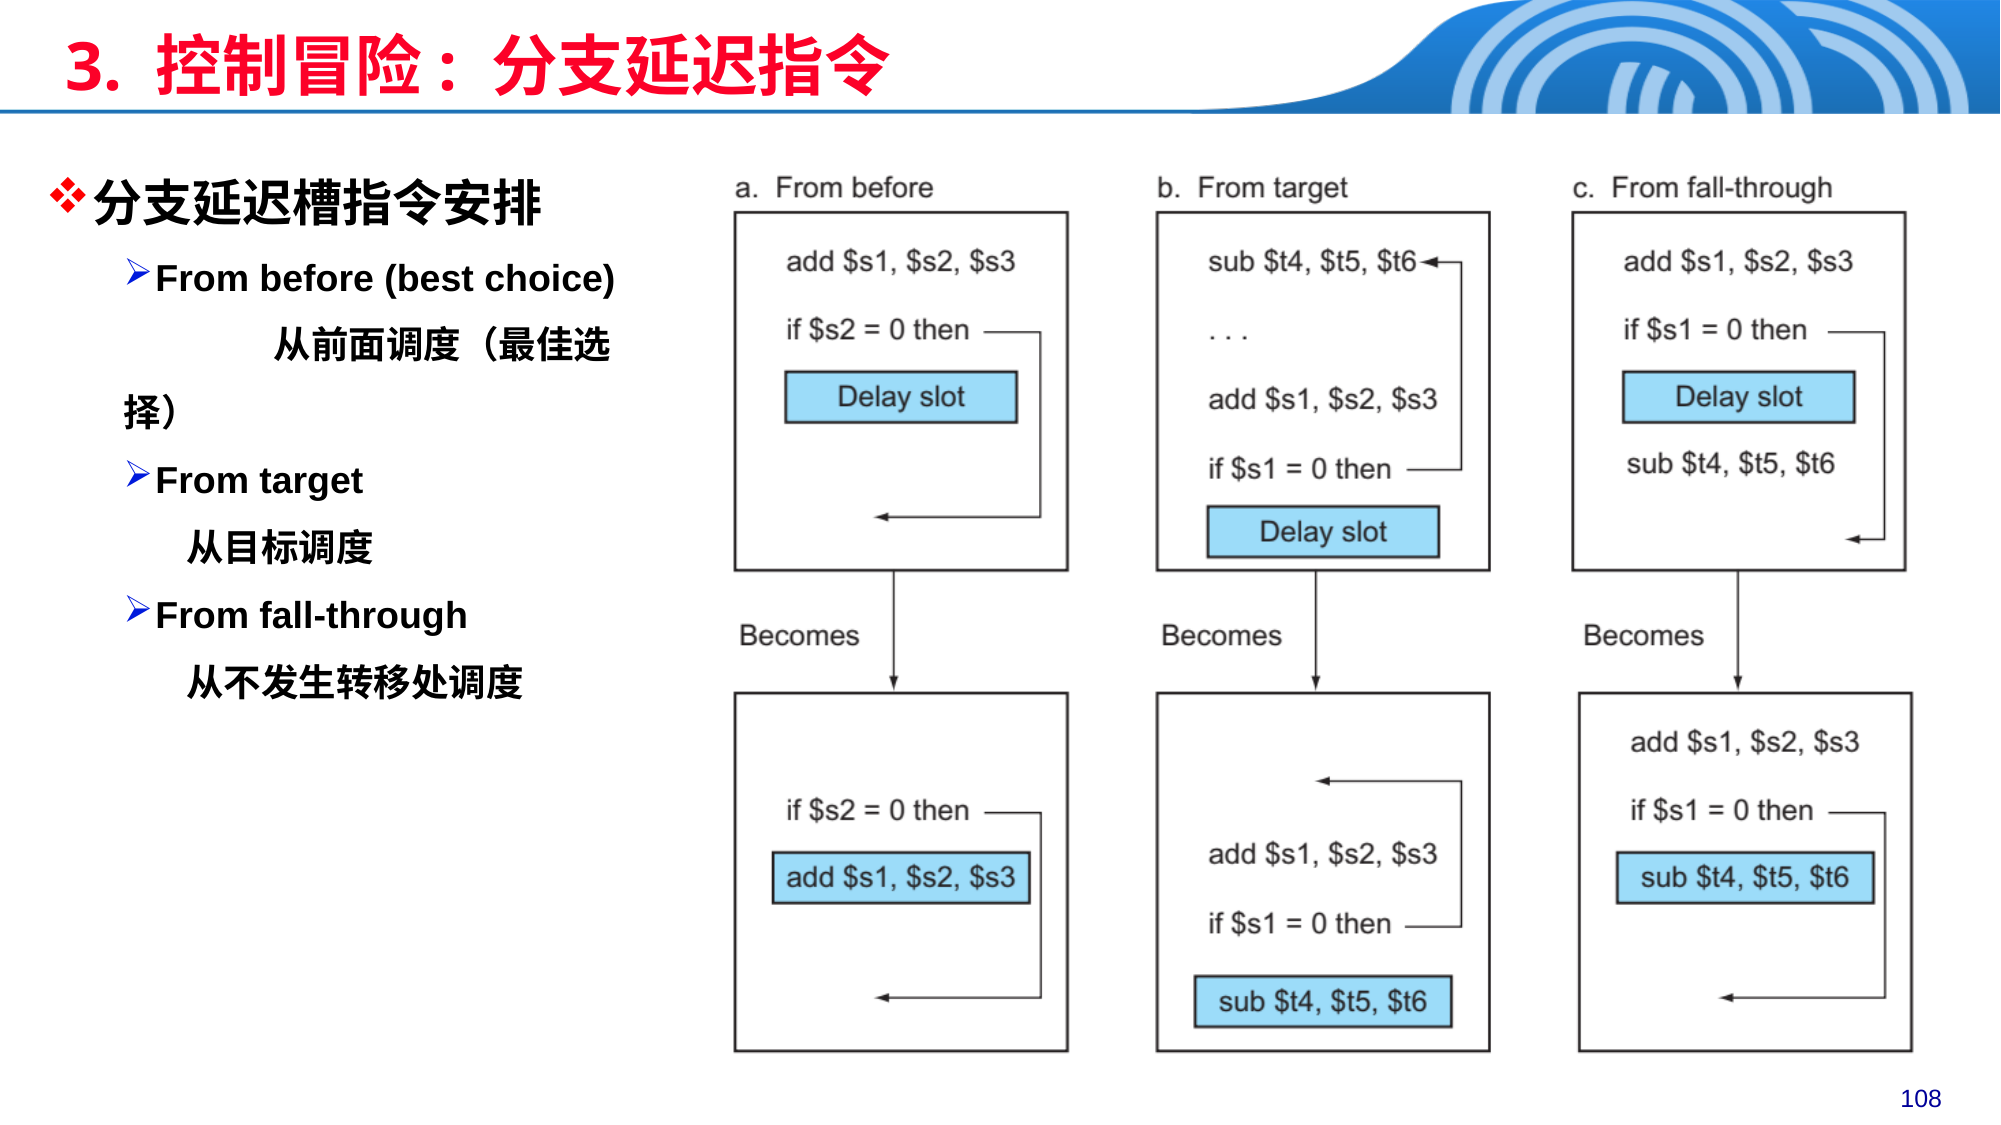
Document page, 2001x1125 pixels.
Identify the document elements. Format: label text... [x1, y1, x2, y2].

picture [0, 0, 2000, 114]
list 分支延迟槽指令安排 From before (best choice) 从前面调度（最佳选择） From target 从目标调度 From fall-through 从不发生转移处调度 [34, 136, 658, 776]
picture [716, 162, 1929, 1066]
title 3. 控制冒险: 分支延迟指令 [54, 30, 1406, 111]
